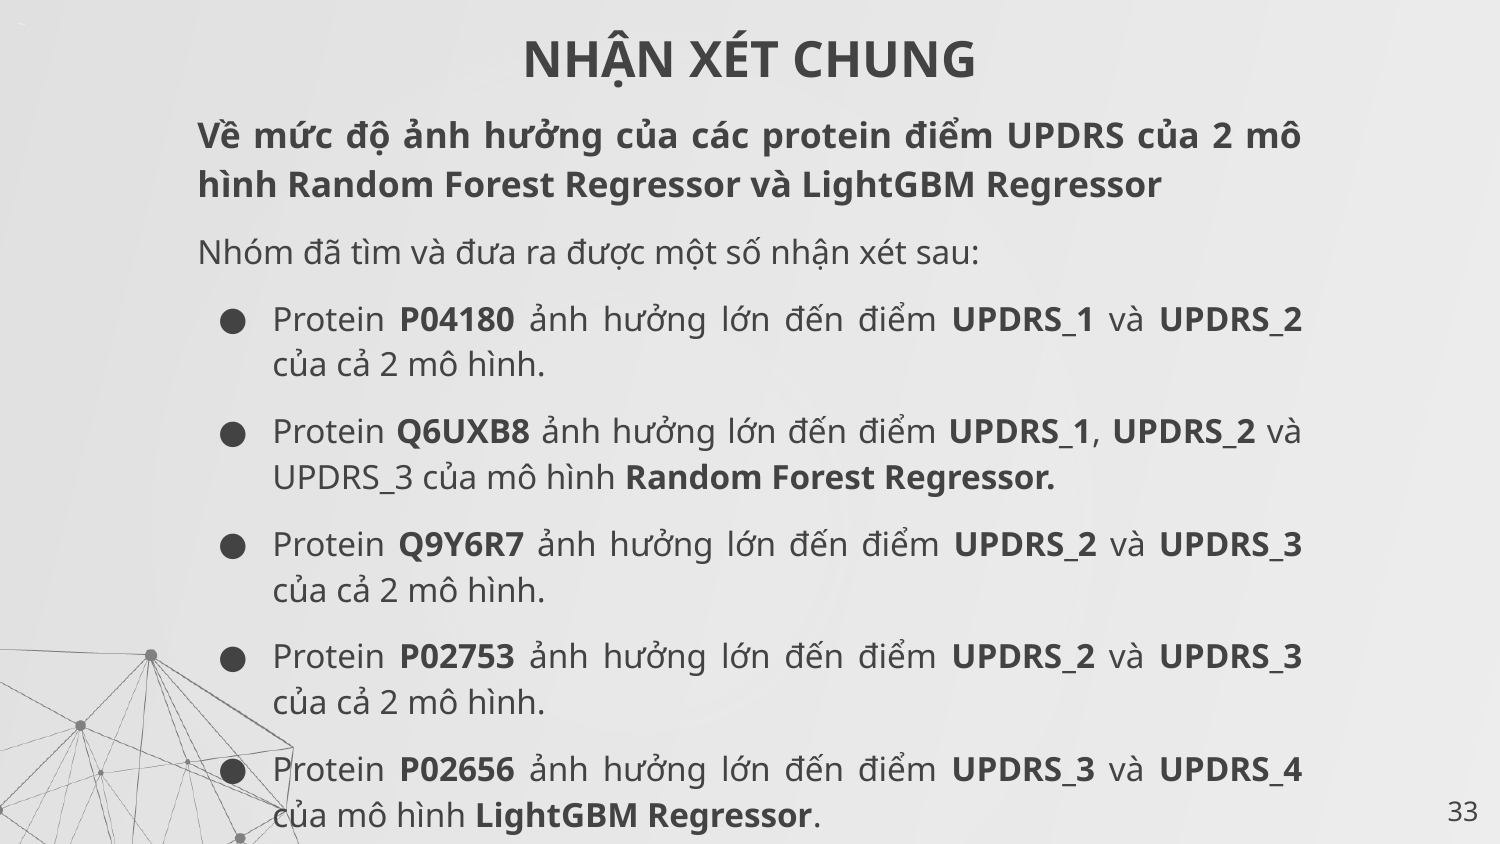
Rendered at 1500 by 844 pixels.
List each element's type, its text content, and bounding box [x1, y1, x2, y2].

slide_number 33 [1403, 779, 1494, 844]
title NHẬN XÉT CHUNG [280, 11, 1220, 105]
picture [0, 0, 1500, 844]
text_box Về mức độ ảnh hưởng của các protein điểm UPDRS của 2 mô hình Random Forest Regressor và LightGBM Regressor Nhóm đã tìm và đưa ra được một số nhận xét sau: Protein P04180 ảnh hưởng lớn đến điểm UPDRS_1 và UPDRS_2 của cả 2 mô hình. Protein Q6UXB8 ảnh hưởng lớn đến điểm UPDRS_1, UPDRS_2 và UPDRS_3 của mô hình Random Forest Regressor. Protein Q9Y6R7 ảnh hưởng lớn đến điểm UPDRS_2 và UPDRS_3 của cả 2 mô hình. Protein P02753 ảnh hưởng lớn đến điểm UPDRS_2 và UPDRS_3 của cả 2 mô hình. Protein P02656 ảnh hưởng lớn đến điểm UPDRS_3 và UPDRS_4 của mô hình LightGBM Regressor. [182, 91, 1318, 844]
